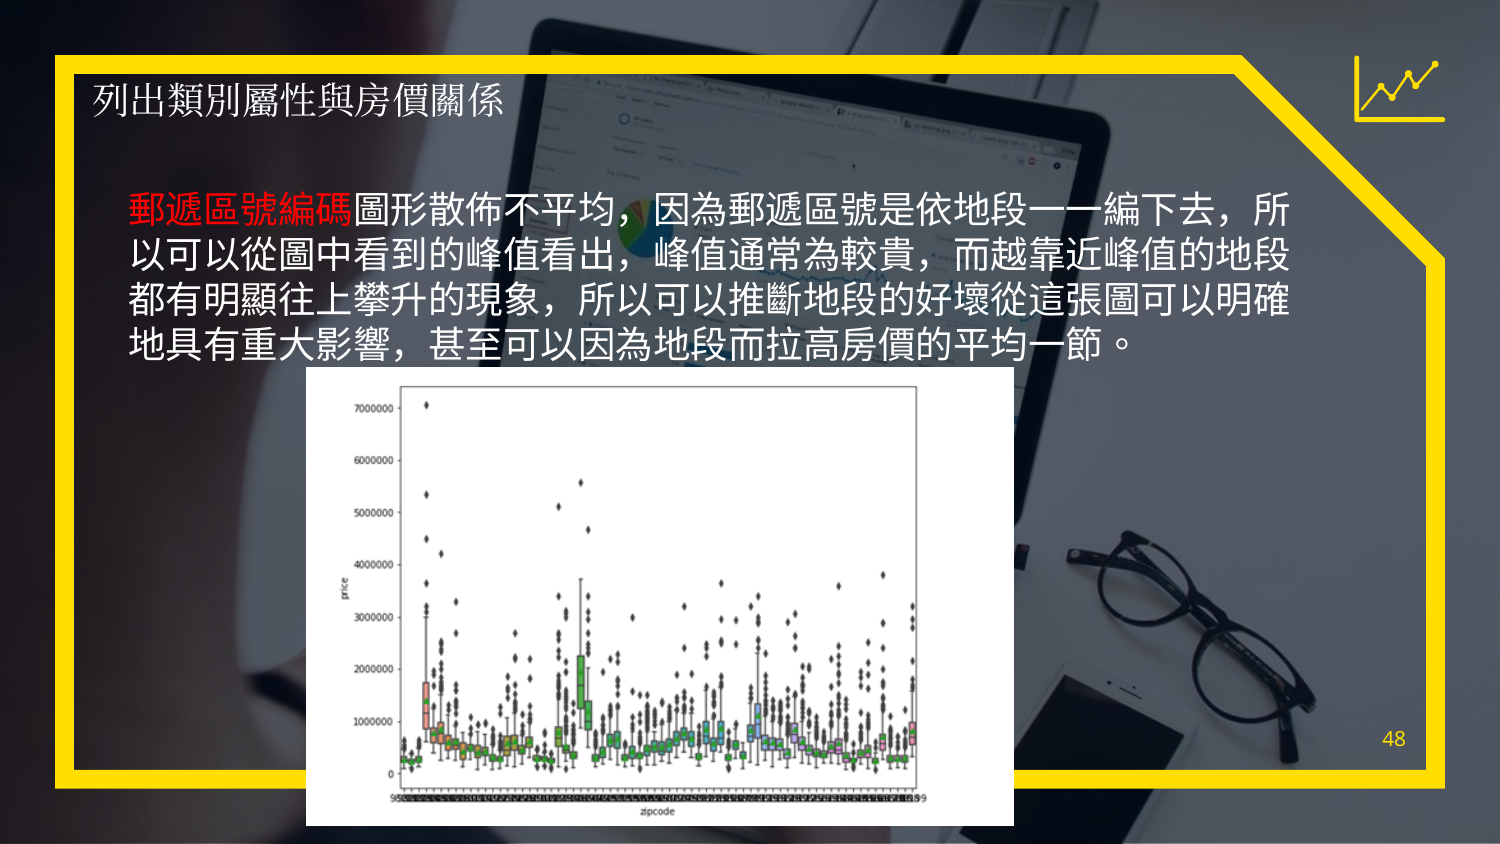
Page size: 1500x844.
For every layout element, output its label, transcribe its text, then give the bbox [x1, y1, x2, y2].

text_box 列出類別屬性與房價關係 [77, 55, 1377, 210]
text_box 郵遞區號編碼圖形散佈不平均，因為郵遞區號是依地段一一編下去，所以可以從圖中看到的峰值看出，峰值通常為較貴，而越靠近峰值的地段都有明顯往上攀升的現象，所以可以推斷地段的好壞從這張圖可以明確地具有重大影響，甚至可以因為地段而拉高房價的平均一節。 [113, 170, 1341, 310]
slide_number 48 [1366, 711, 1406, 755]
picture [0, 0, 1500, 844]
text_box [1354, 55, 1446, 123]
